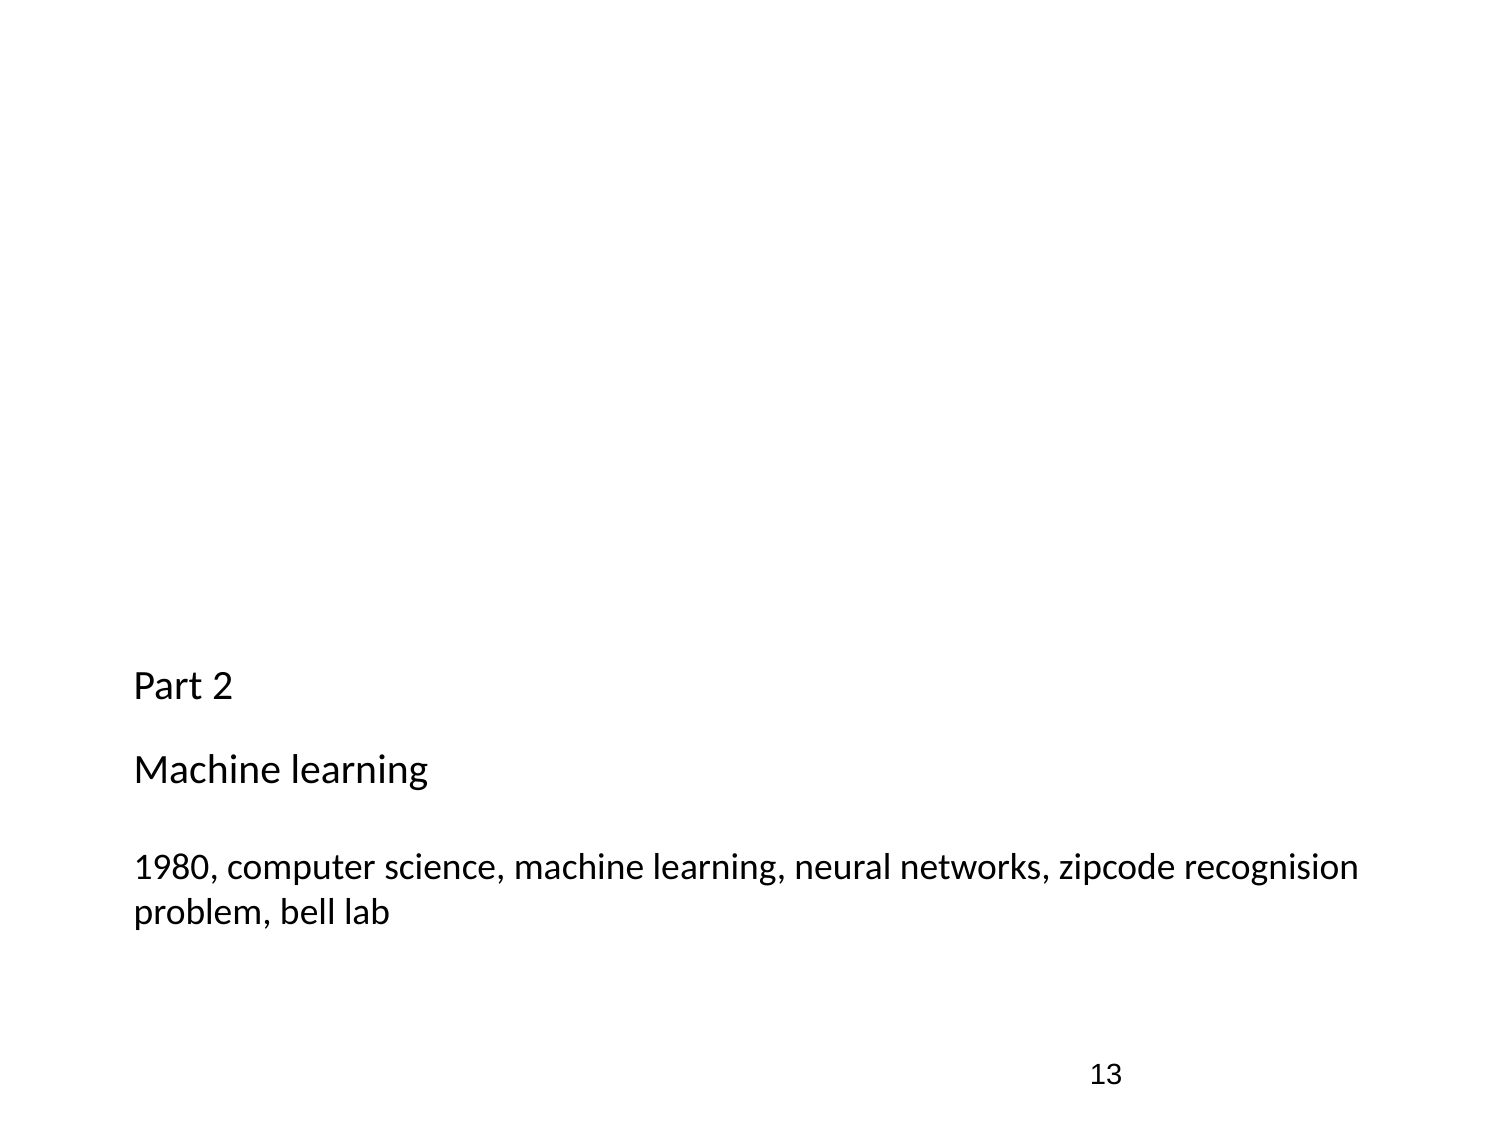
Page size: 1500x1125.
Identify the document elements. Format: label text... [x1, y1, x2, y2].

slide_number 13 [1074, 1042, 1425, 1103]
list Part 2 [118, 476, 1394, 723]
title Machine learning 1980, computer science, machine learning, neural networks, zipcode recognision problem, bell lab [118, 726, 1394, 951]
